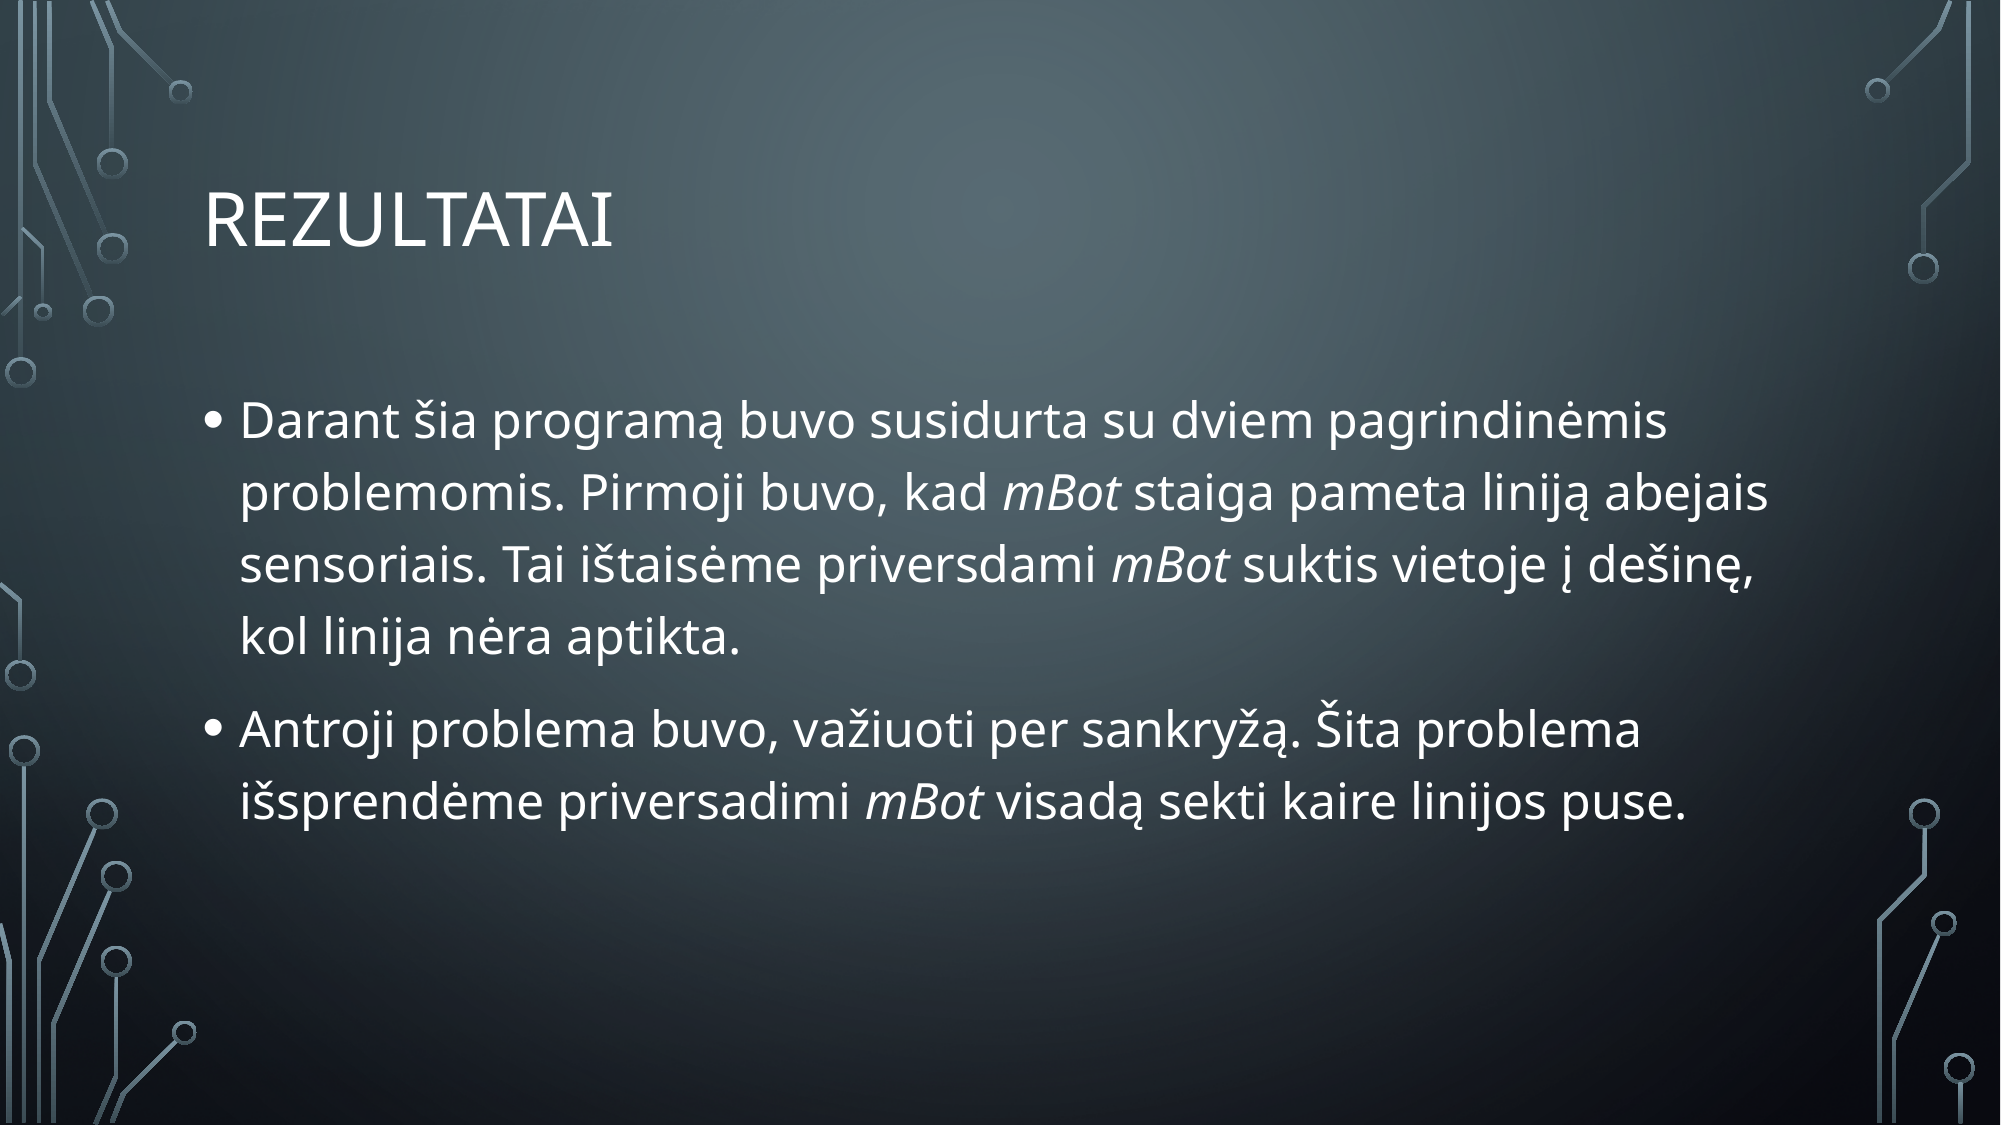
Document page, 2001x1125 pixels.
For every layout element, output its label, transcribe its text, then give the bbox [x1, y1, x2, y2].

list Darant šia programą buvo susidurta su dviem pagrindinėmis problemomis. Pirmoji buvo, kad mBot staiga pameta liniją abejais sensoriais. Tai ištaisėme priversdami mBot suktis vietoje į dešinę, kol linija nėra aptikta. Antroji problema buvo, važiuoti per sankryžą. Šita problema išsprendėme priversadimi mBot visadą sekti kaire linijos puse. [187, 369, 1813, 950]
title REZULTATAI [187, 101, 1813, 344]
